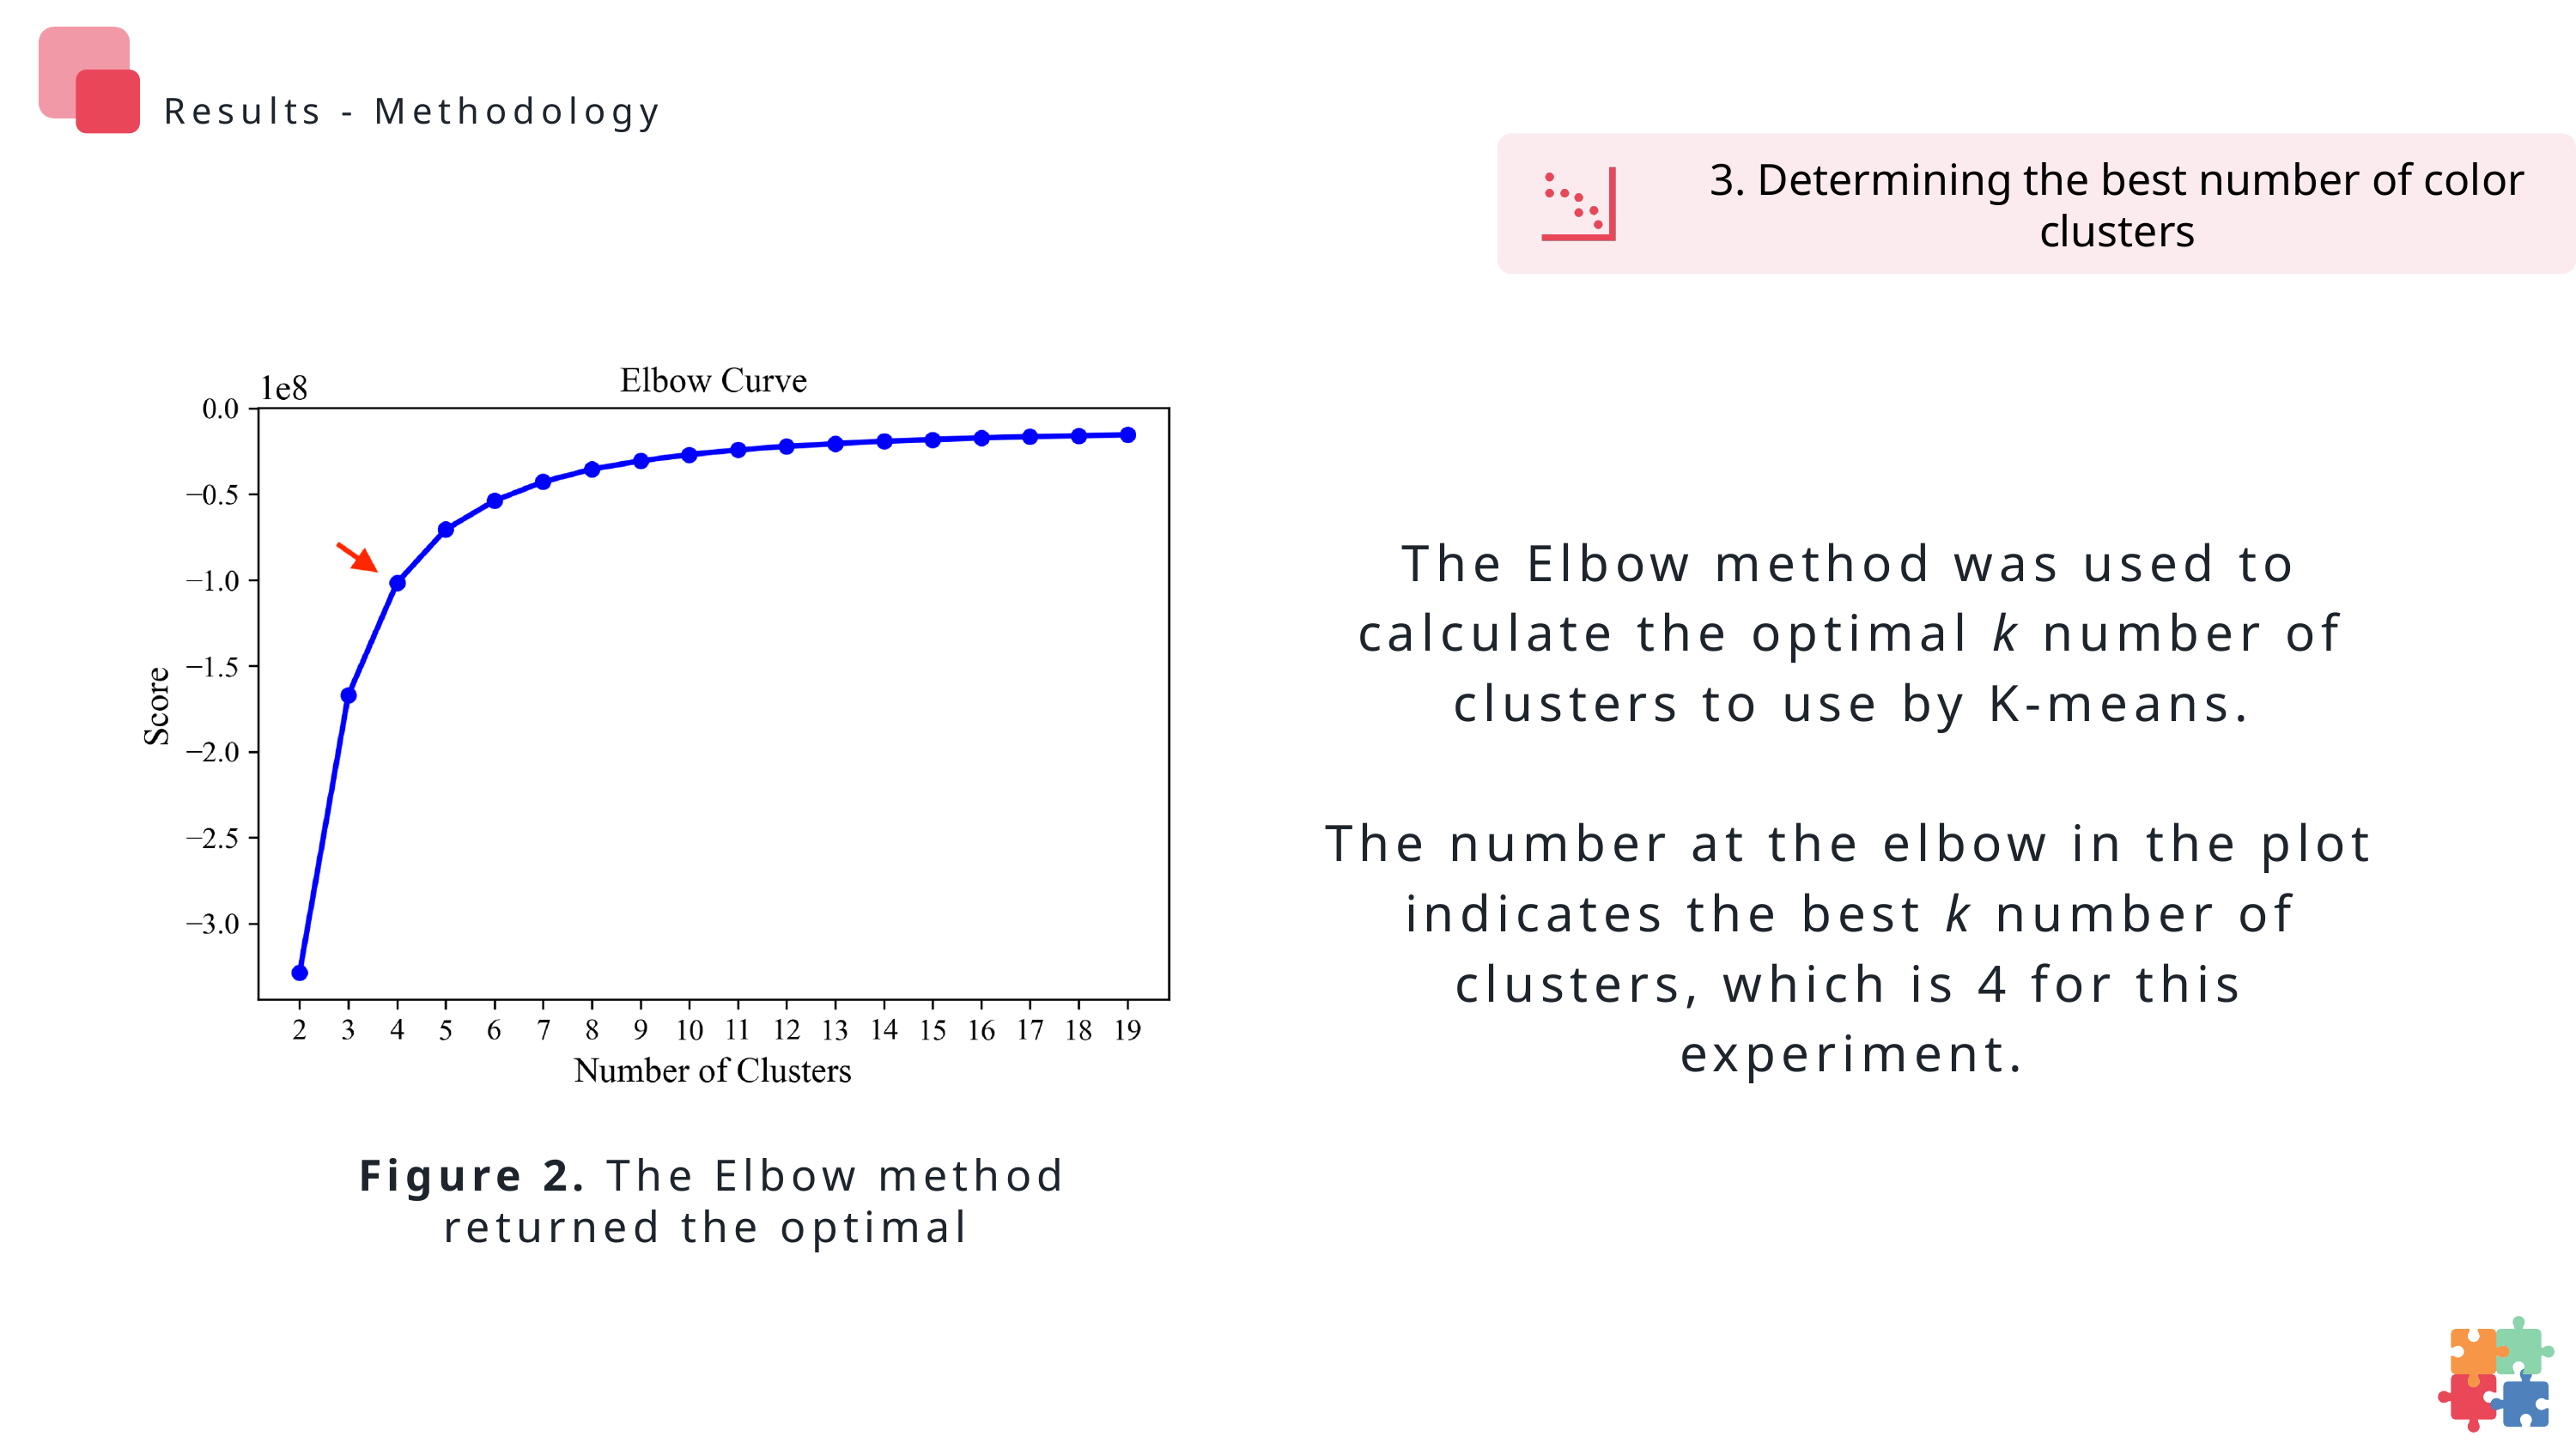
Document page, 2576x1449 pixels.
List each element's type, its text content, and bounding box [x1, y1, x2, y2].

text_box Figure 2. The Elbow method returned the optimal [247, 1148, 1180, 1252]
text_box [2437, 1315, 2555, 1433]
text_box [1525, 150, 1631, 257]
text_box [38, 26, 141, 134]
text_box The Elbow method was used to calculate the optimal k number of clusters to use by K-means. The number at the elbow in the plot indicates the best k number of clusters, which is 4 for this experiment. [1287, 514, 2415, 1088]
picture [130, 351, 1206, 1097]
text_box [1659, 133, 2576, 275]
text_box [1497, 133, 1657, 275]
text_box Results - Methodology [150, 54, 945, 138]
